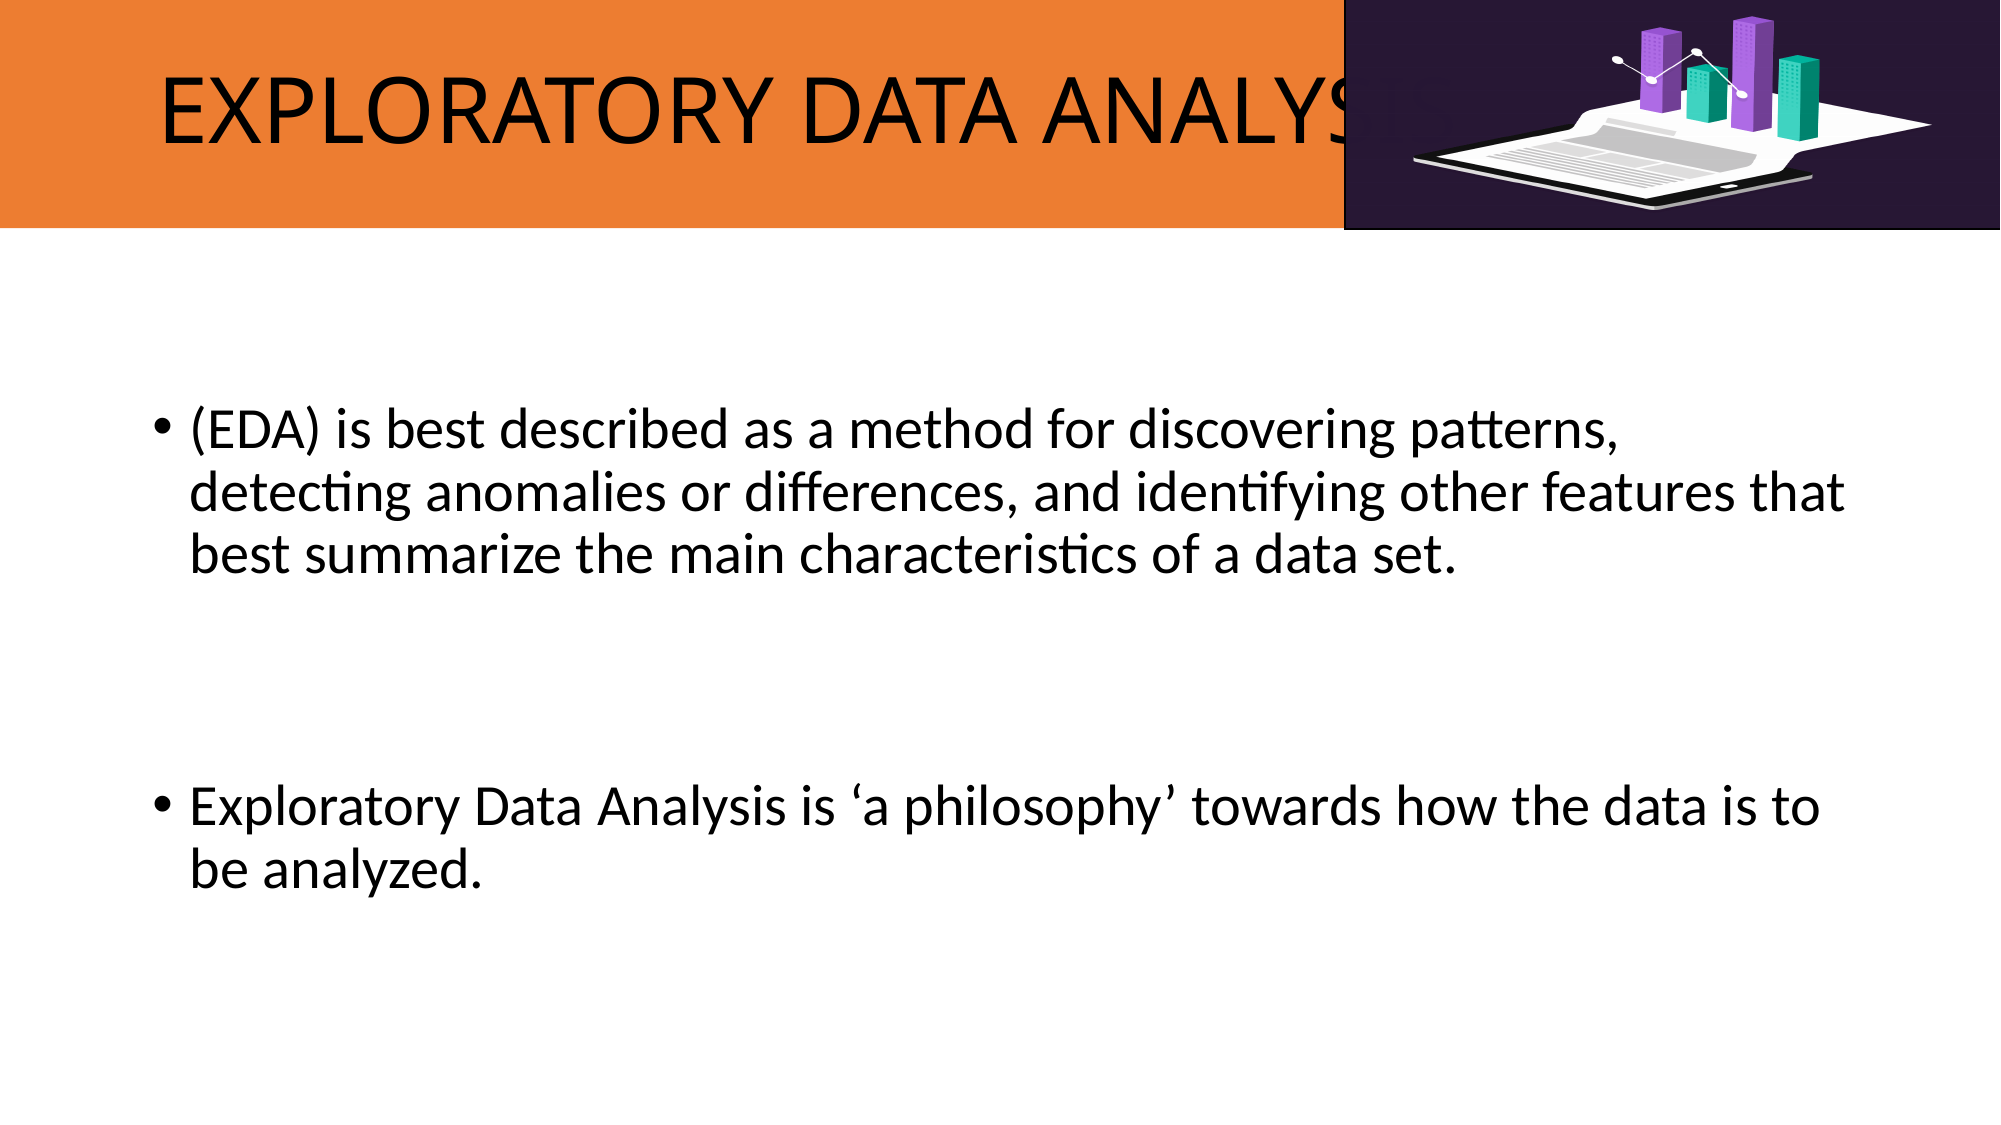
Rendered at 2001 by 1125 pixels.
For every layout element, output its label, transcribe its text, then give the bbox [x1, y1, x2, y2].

list (EDA) is best described as a method for discovering patterns, detecting anomalies or differences, and identifying other features that best summarize the main characteristics of a data set. Exploratory Data Analysis is ‘a philosophy’ towards how the data is to be analyzed. [137, 299, 1863, 1014]
picture [1345, 0, 2000, 229]
title EXPLORATORY DATA ANALYSIS [0, 0, 1344, 229]
